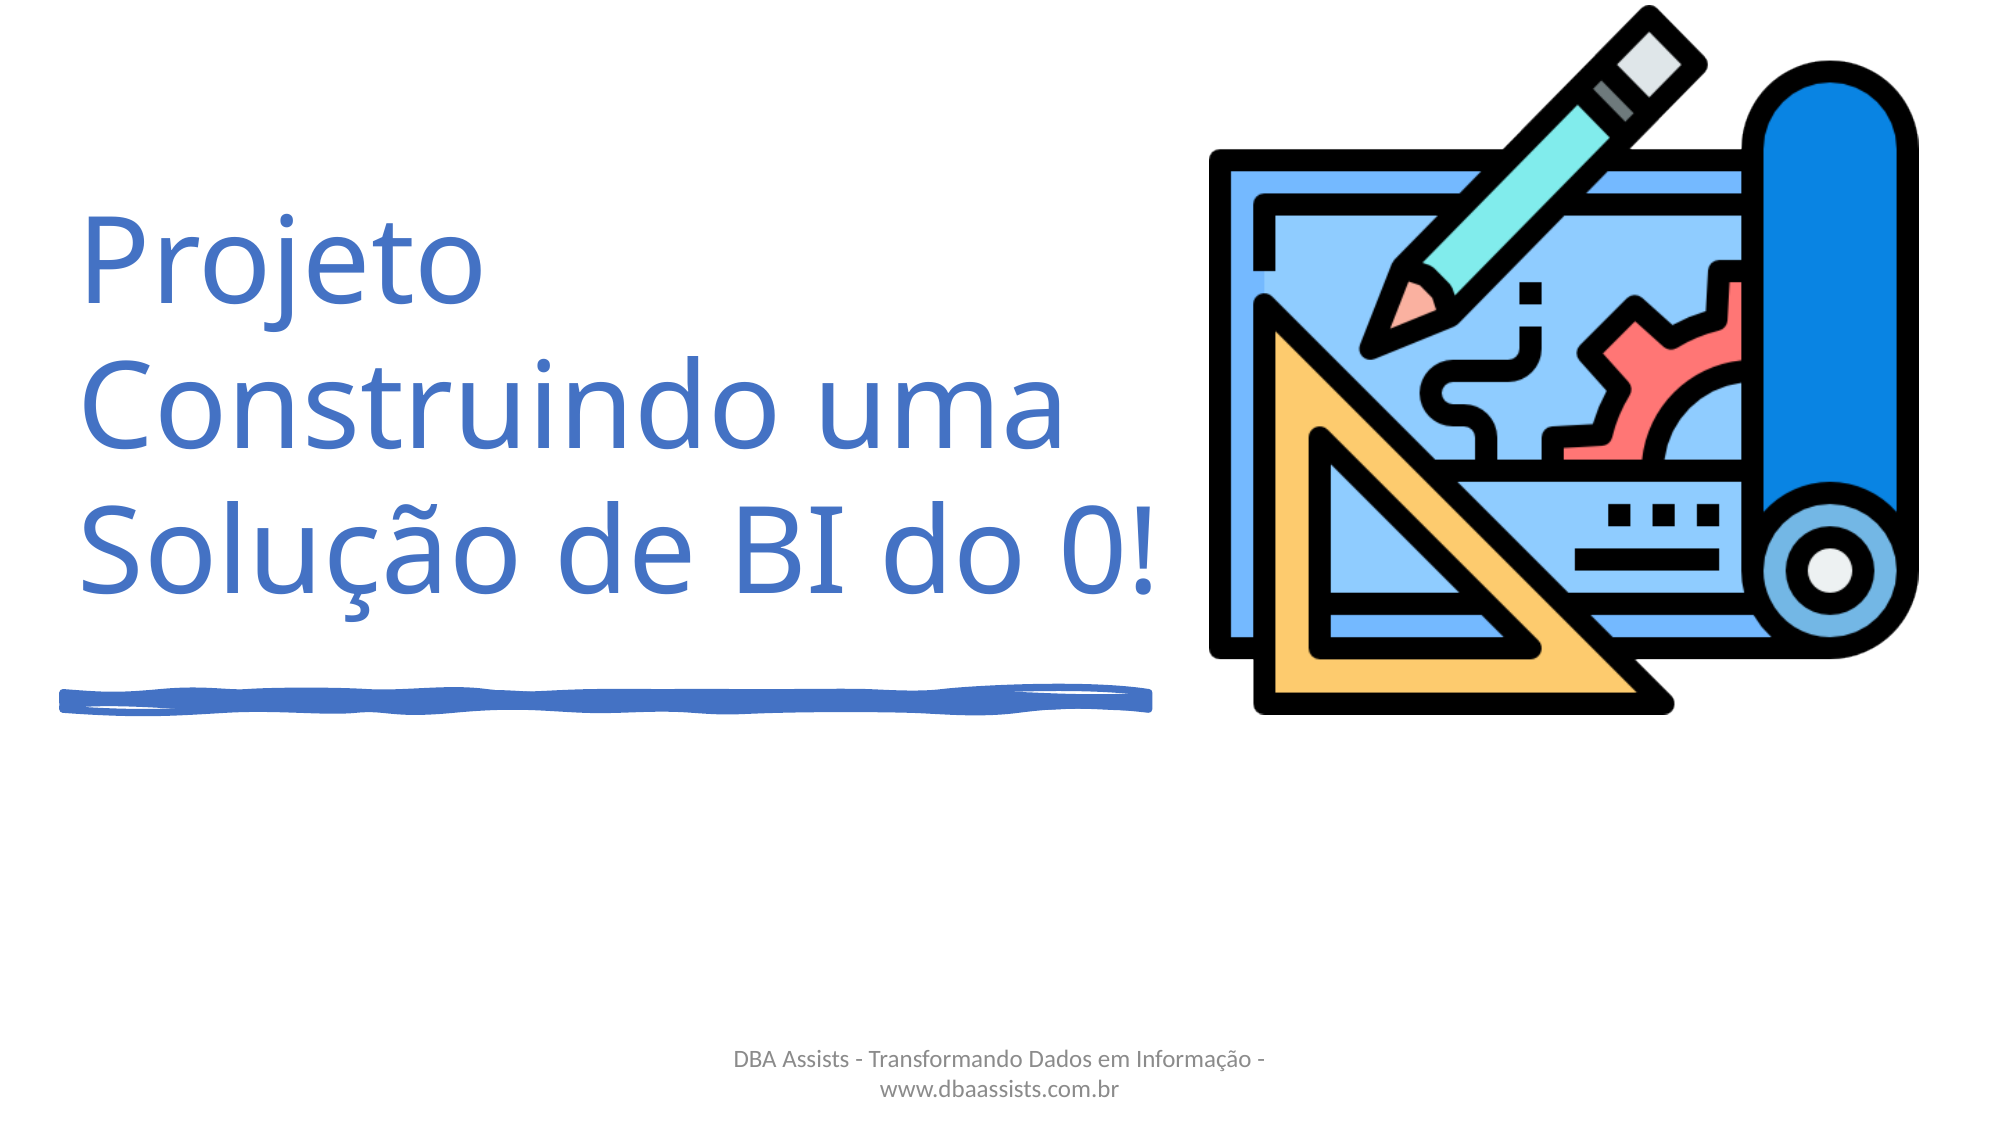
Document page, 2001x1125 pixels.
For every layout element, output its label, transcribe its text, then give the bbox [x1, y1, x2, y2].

text_box [61, 686, 1150, 714]
text_box Projeto Construindo uma Solução de BI do 0! [62, 175, 1210, 755]
footer DBA Assists - Transformando Dados em Informação - www.dbaassists.com.br [662, 1042, 1338, 1103]
picture [1209, 5, 1919, 715]
